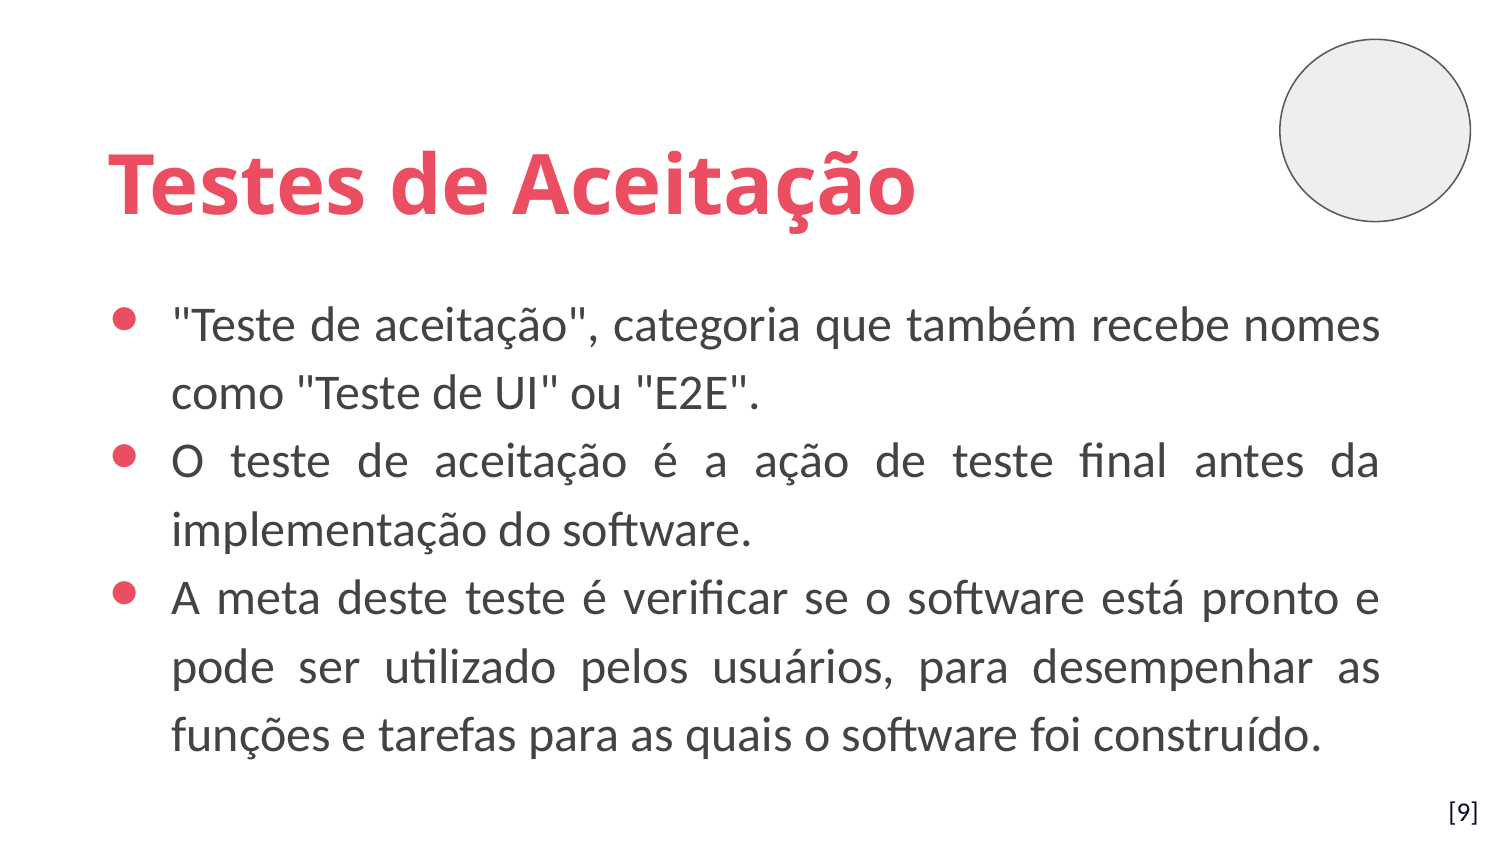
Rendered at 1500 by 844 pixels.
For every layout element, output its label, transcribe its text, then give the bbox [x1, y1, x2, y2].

slide_number [9] [1403, 779, 1494, 844]
text_box [1279, 39, 1471, 222]
text_box Testes de Aceitação [92, 104, 1408, 243]
text_box "Teste de aceitação", categoria que também recebe nomes como "Teste de UI" ou "E2E". O teste de aceitação é a ação de teste final antes da implementação do software. A meta deste teste é verificar se o software está pronto e pode ser utilizado pelos usuários, para desempenhar as funções e tarefas para as quais o software foi construído. [81, 337, 1397, 844]
